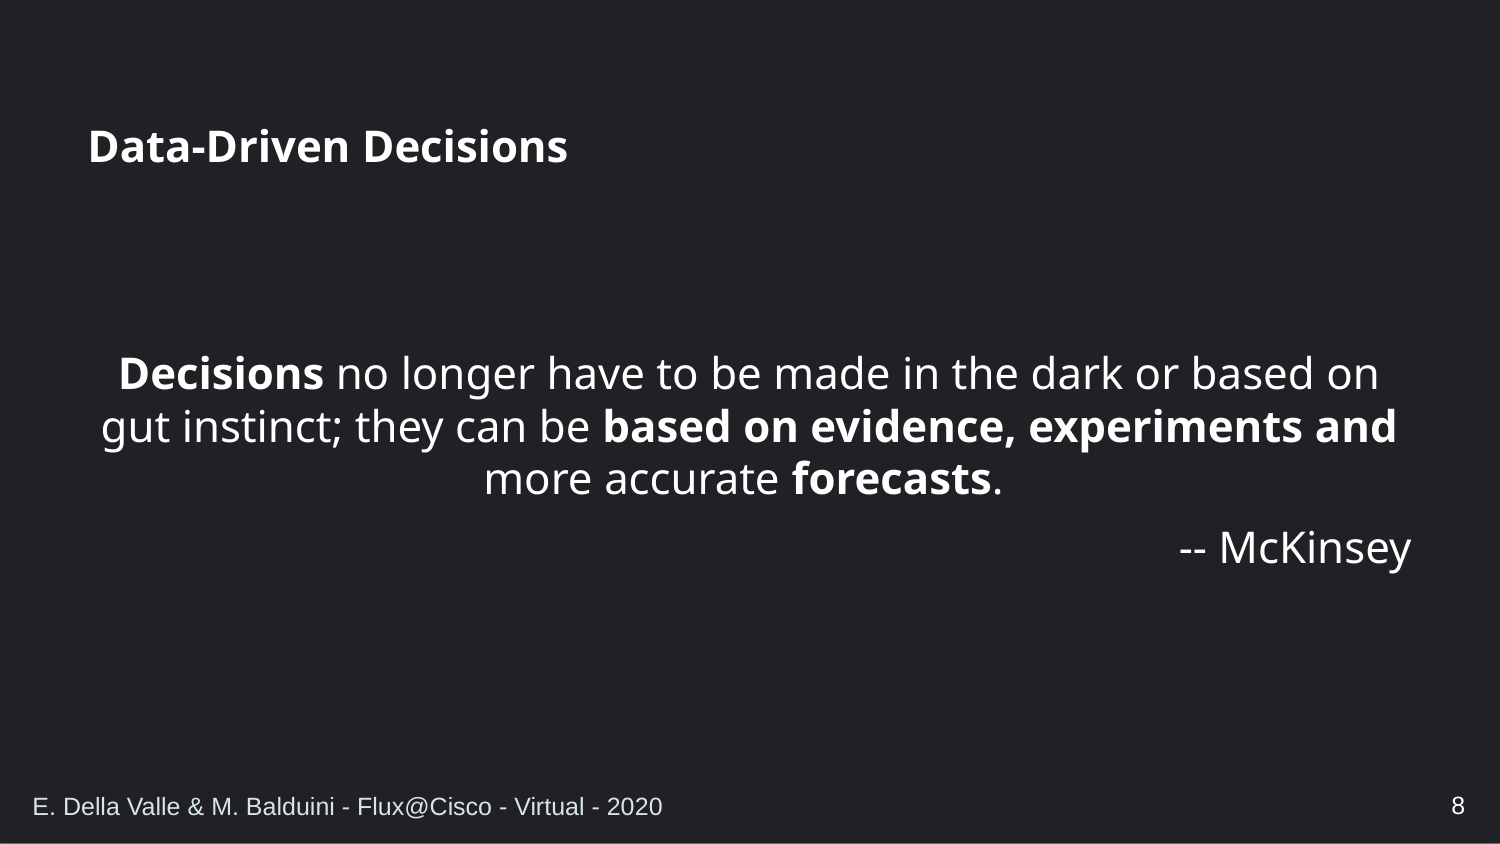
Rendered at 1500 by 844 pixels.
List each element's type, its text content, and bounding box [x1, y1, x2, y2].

slide_number 8 [1142, 782, 1481, 828]
title Data-Driven Decisions [76, 99, 1423, 196]
list Decisions no longer have to be made in the dark or based on gut instinct; they can be based on evidence, experiments and more accurate forecasts. -- McKinsey [76, 204, 1423, 761]
footer E. Della Valle & M. Balduini - Flux@Cisco - Virtual - 2020 [17, 783, 1135, 828]
